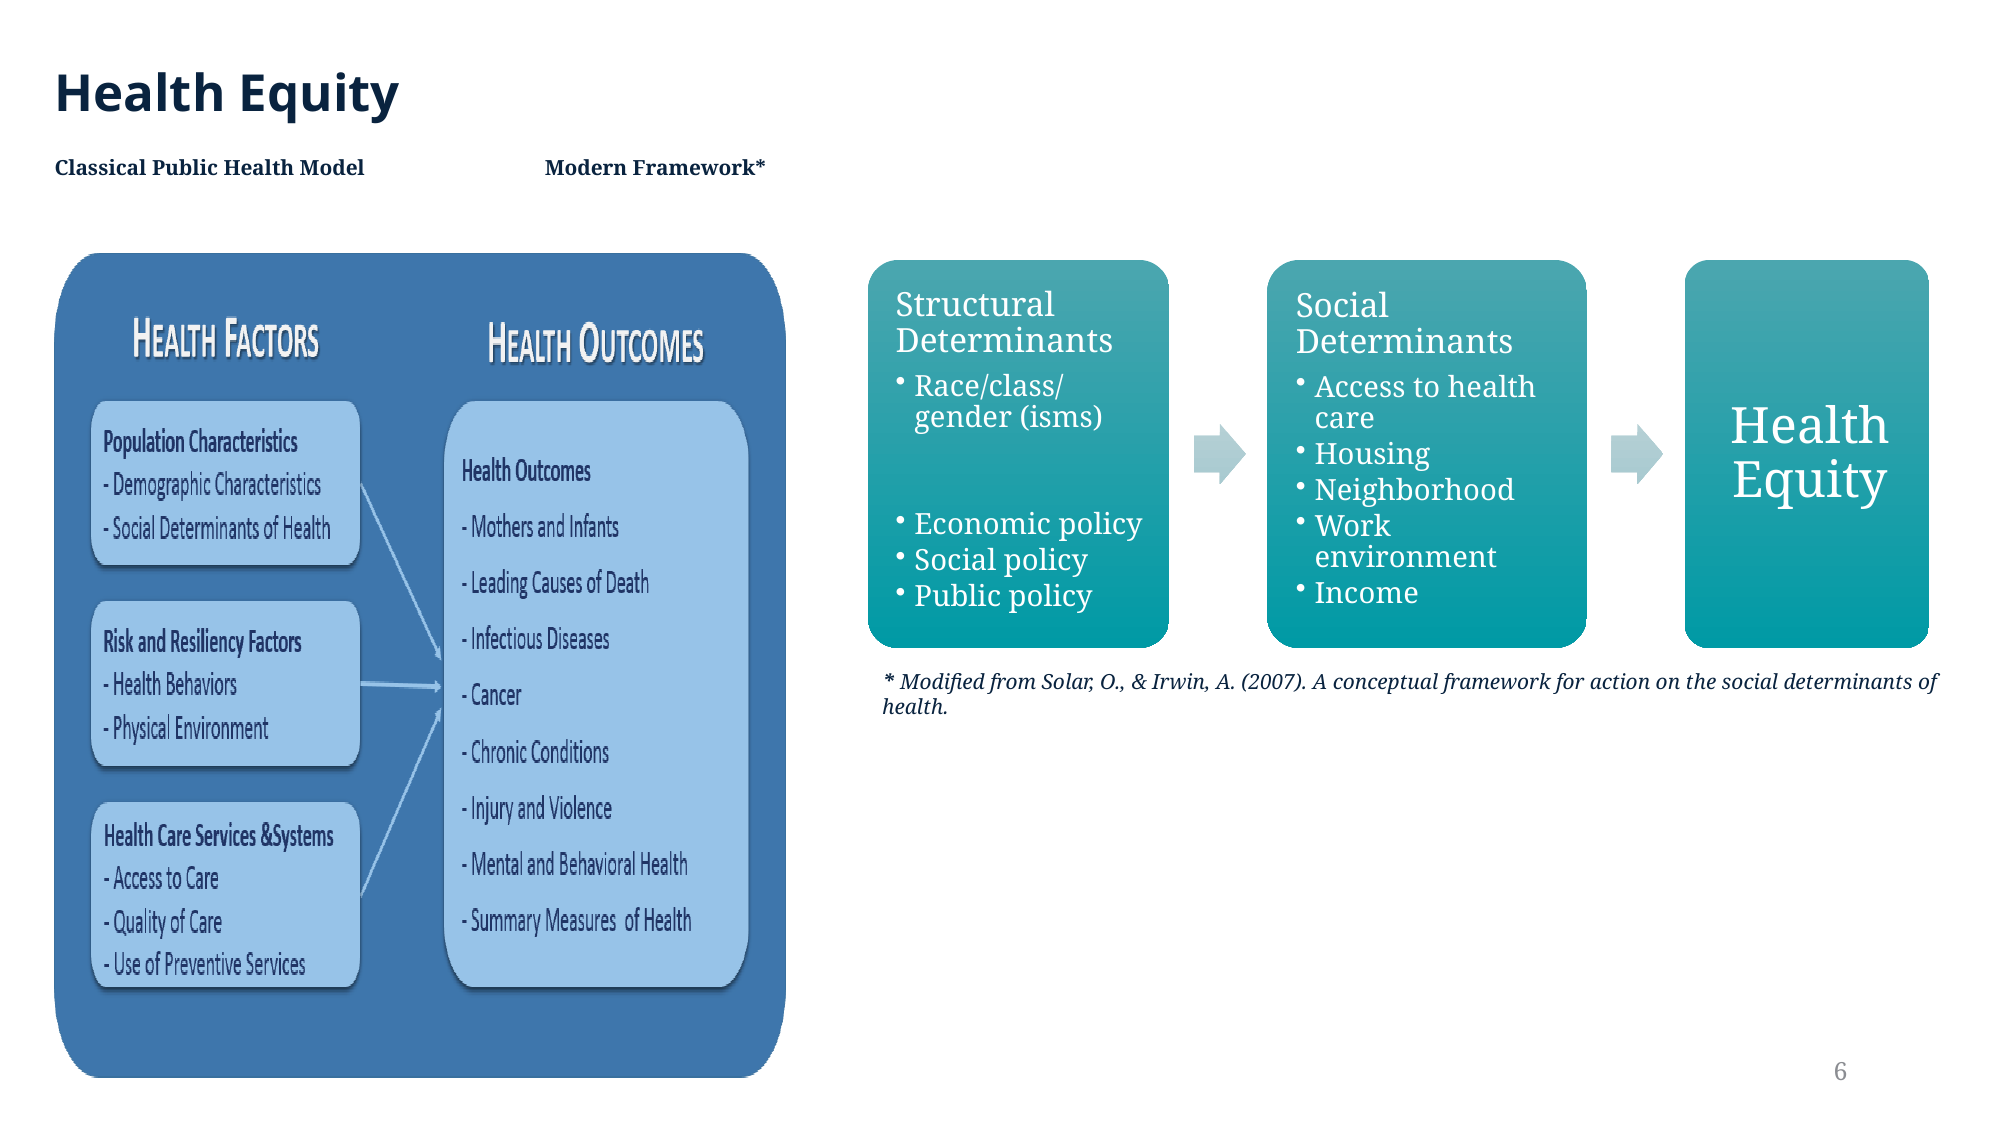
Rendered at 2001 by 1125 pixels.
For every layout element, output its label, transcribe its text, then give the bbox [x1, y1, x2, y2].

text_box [867, 110, 1931, 798]
picture [52, 250, 787, 1083]
text_box * Modified from Solar, O., & Irwin, A. (2007). A conceptual framework for action on the social determinants of health. [1931, 660, 2000, 726]
title Health Equity Classical Public Health Model Modern Framework* [39, 59, 1863, 189]
slide_number 6 [1412, 1042, 1863, 1103]
